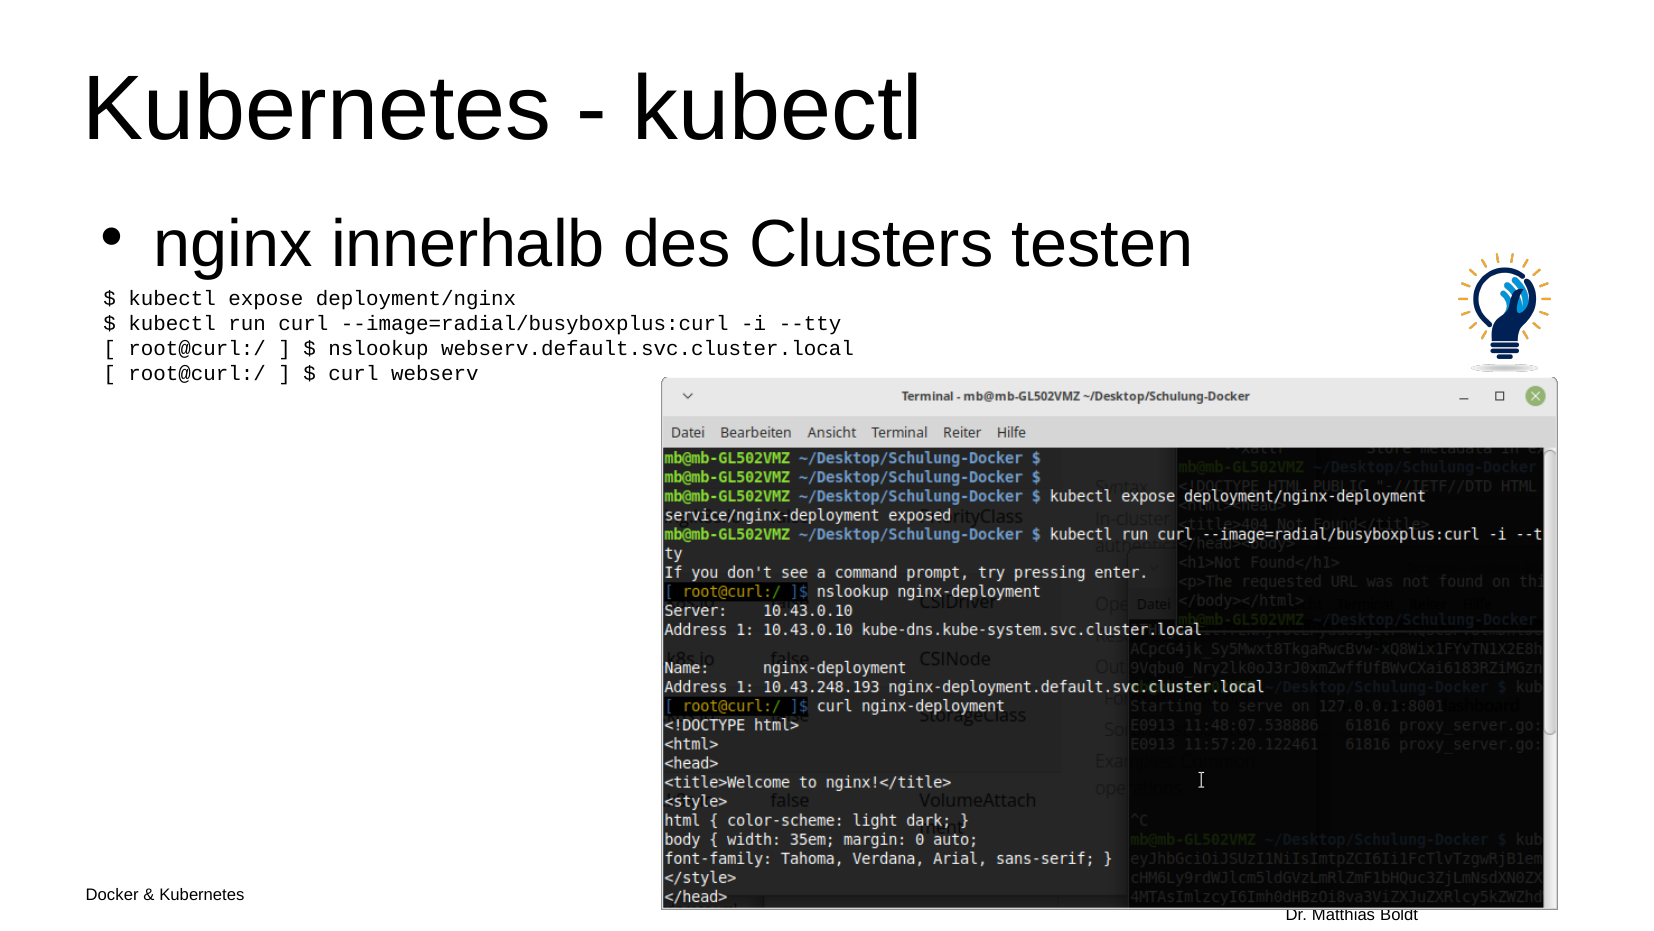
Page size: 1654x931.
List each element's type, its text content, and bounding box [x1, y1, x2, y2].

text_box Docker & Kubernetes Dr. Matthias Boldt [70, 875, 656, 910]
text_box Kubernetes - kubectl [82, 25, 1571, 181]
text_box $ kubectl expose deployment/nginx $ kubectl run curl --image=radial/busyboxplus:curl -i --tty [ root@curl:/ ] $ nslookup webserv.default.svc.cluster.local [ root@curl:/ ] $ curl webserv [88, 277, 1447, 410]
text_box nginx innerhalb des Clusters testen [82, 199, 1453, 556]
picture [1458, 253, 1551, 373]
picture [661, 377, 1558, 910]
